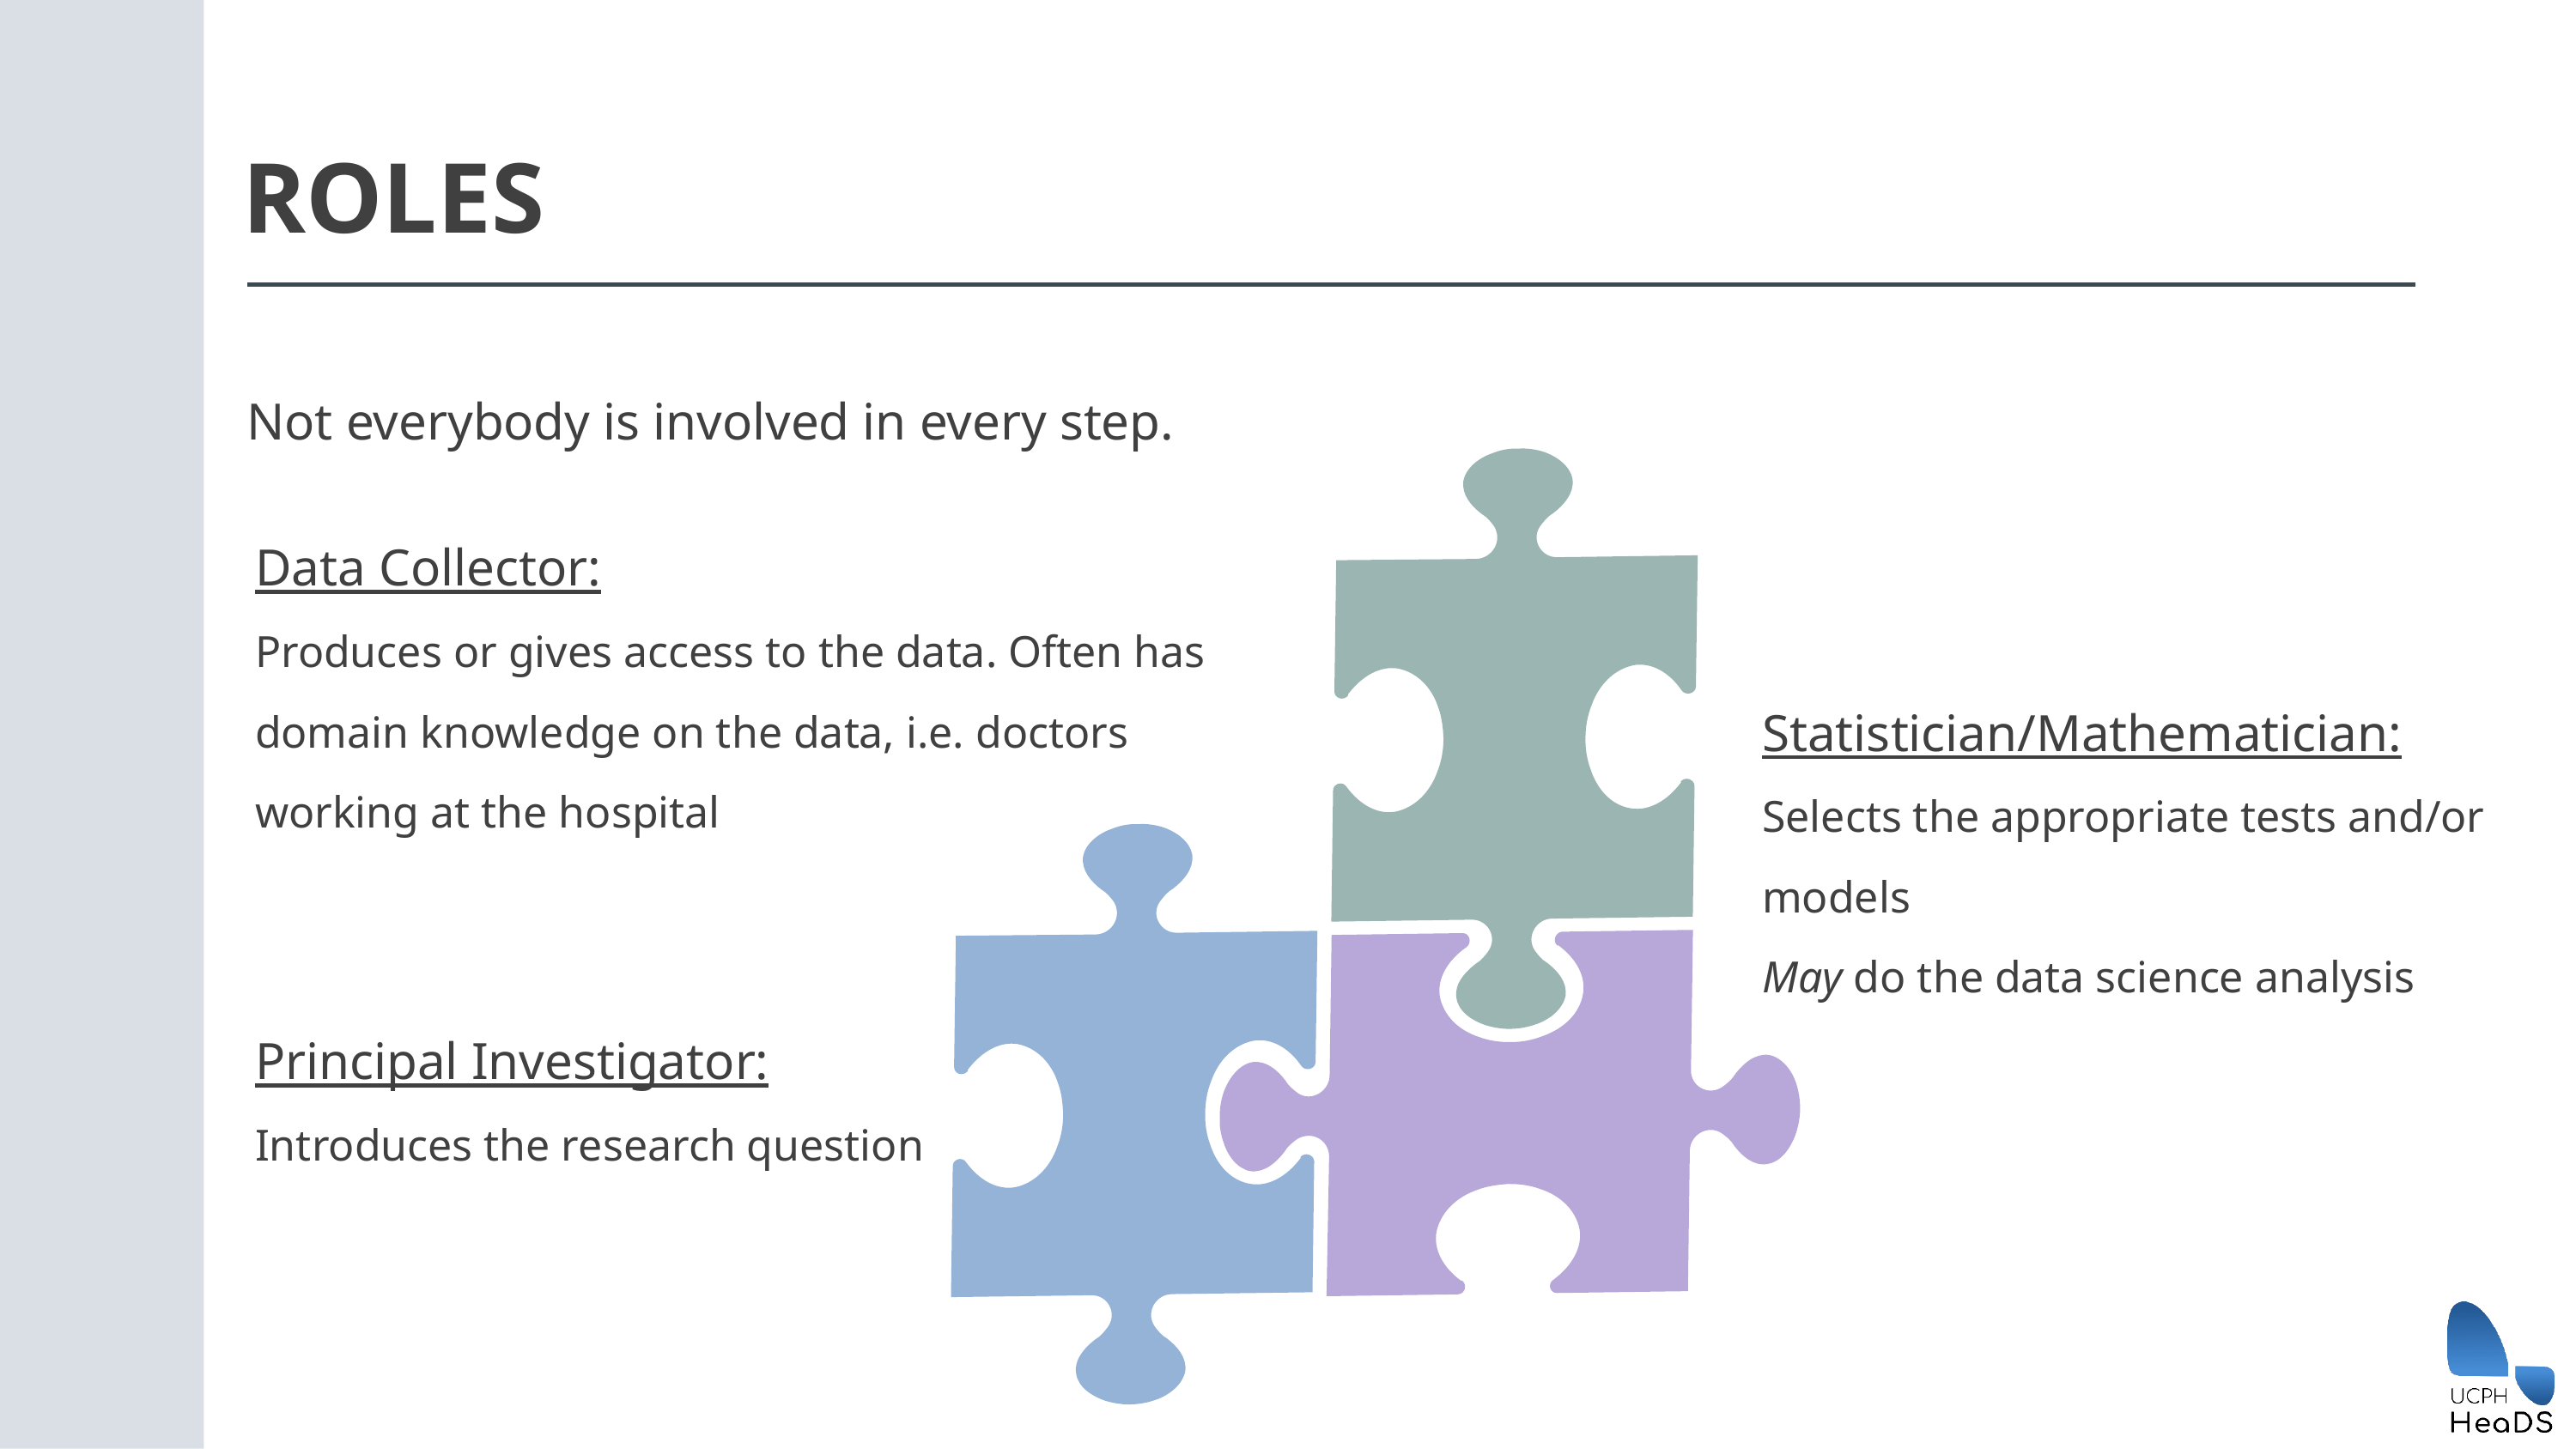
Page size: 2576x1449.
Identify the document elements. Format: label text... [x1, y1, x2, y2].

text_box [1331, 448, 1698, 1029]
text_box Not everybody is involved in every step. [246, 370, 1364, 451]
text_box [0, 0, 204, 1449]
text_box Principal Investigator: Introduces the research question [242, 1003, 975, 1177]
text_box [1219, 930, 1801, 1296]
text_box Statistician/Mathematician: Selects the appropriate tests and/or models May do the data science analysis [1749, 675, 2532, 1009]
picture [2446, 1301, 2555, 1433]
text_box Data Collector: Produces or gives access to the data. Often has domain knowledge on the data, i.e. doctors working at the hospital [242, 509, 1218, 923]
text_box [951, 923, 1318, 1405]
text_box ROLES [242, 112, 1567, 252]
